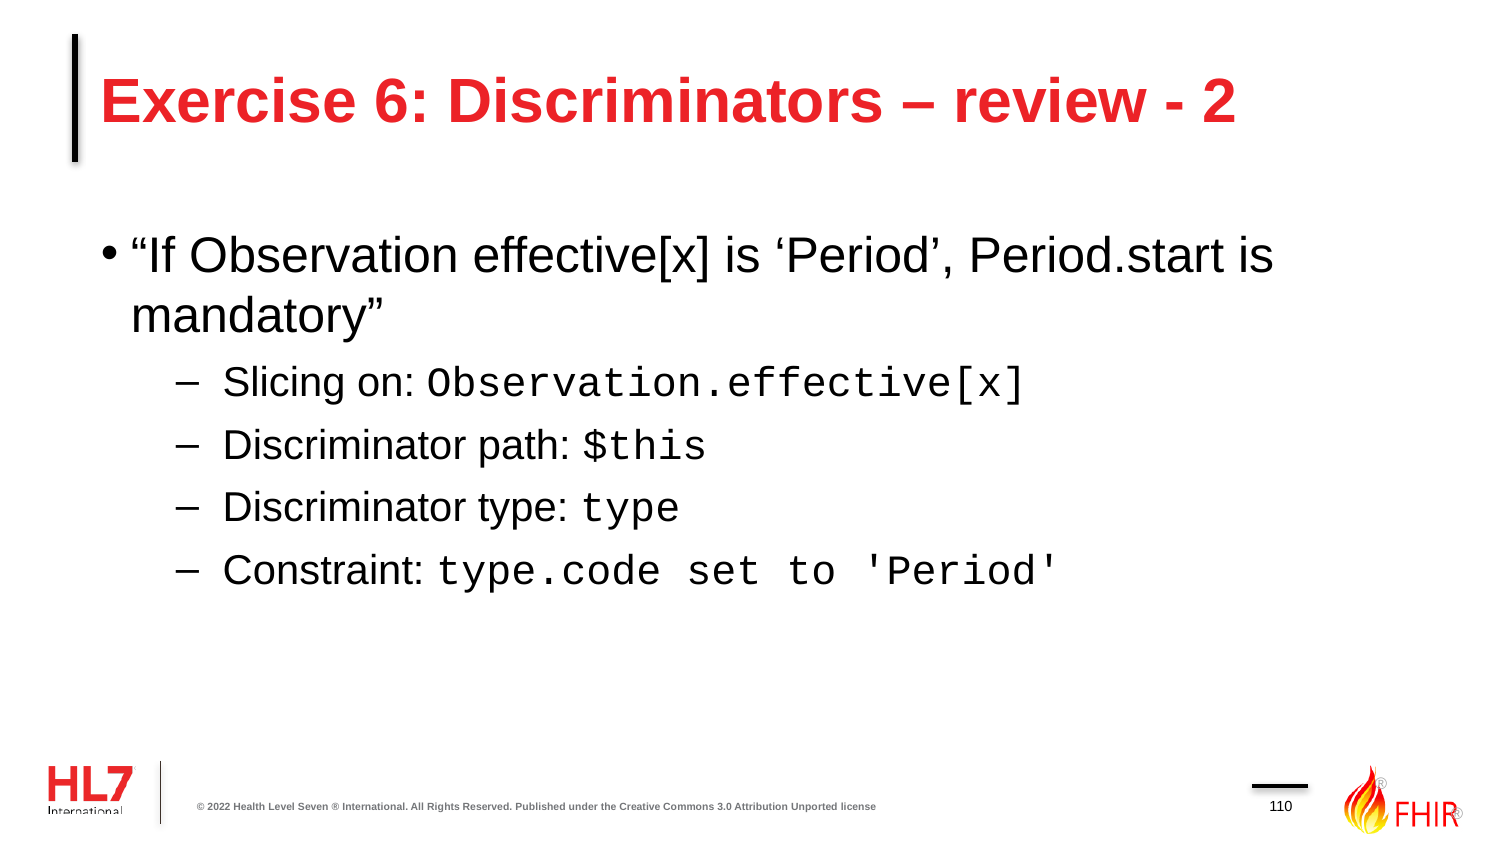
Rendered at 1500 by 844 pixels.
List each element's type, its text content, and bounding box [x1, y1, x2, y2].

picture [1339, 760, 1463, 837]
list “If Observation effective[x] is ‘Period’, Period.start is mandatory” Slicing on: Observation.effective[x] Discriminator path: $this Discriminator type: type Constraint: type.code set to 'Period' [100, 222, 1451, 731]
footer © 2022 Health Level Seven ® International. All Rights Reserved. Published under the Creative Commons 3.0 Attribution Unported license [196, 786, 941, 813]
title Exercise 6: Discriminators – review - 2 [100, 33, 1451, 163]
slide_number 110 [1258, 786, 1304, 814]
